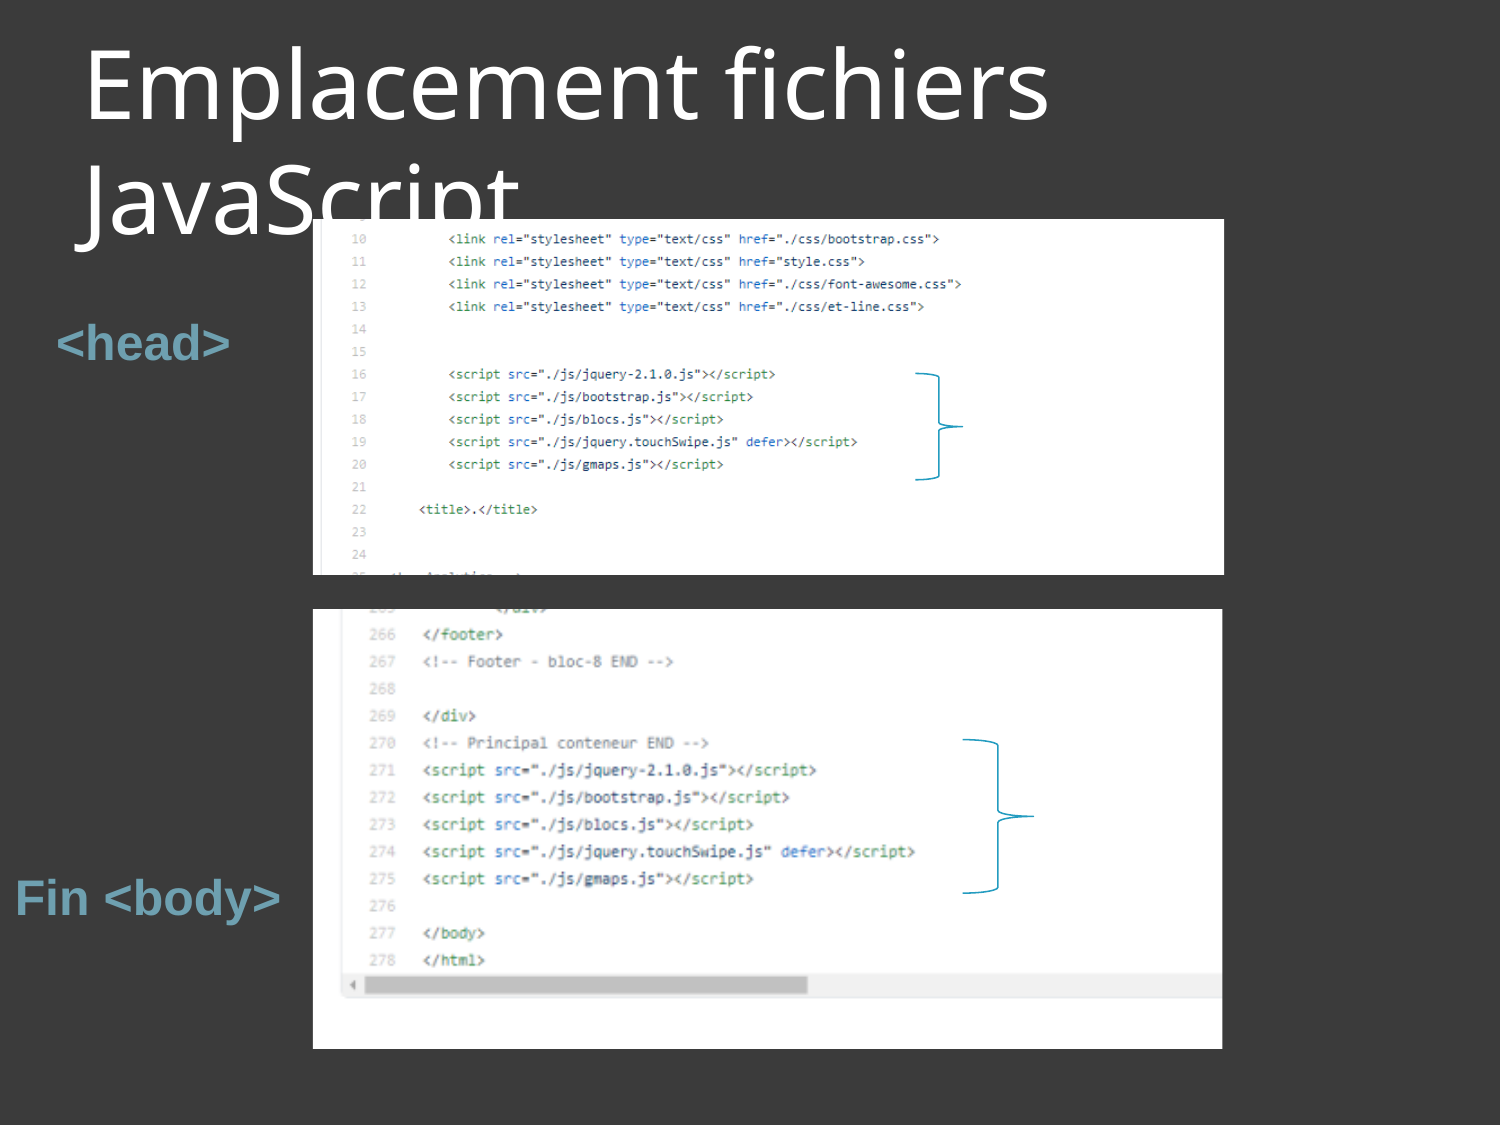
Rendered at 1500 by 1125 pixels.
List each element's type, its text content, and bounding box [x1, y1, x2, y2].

list <head> [41, 302, 305, 441]
title Emplacement fichiers JavaScript [75, 44, 1425, 233]
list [312, 609, 1223, 1050]
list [312, 219, 1225, 575]
list Fin <body> [0, 857, 303, 996]
